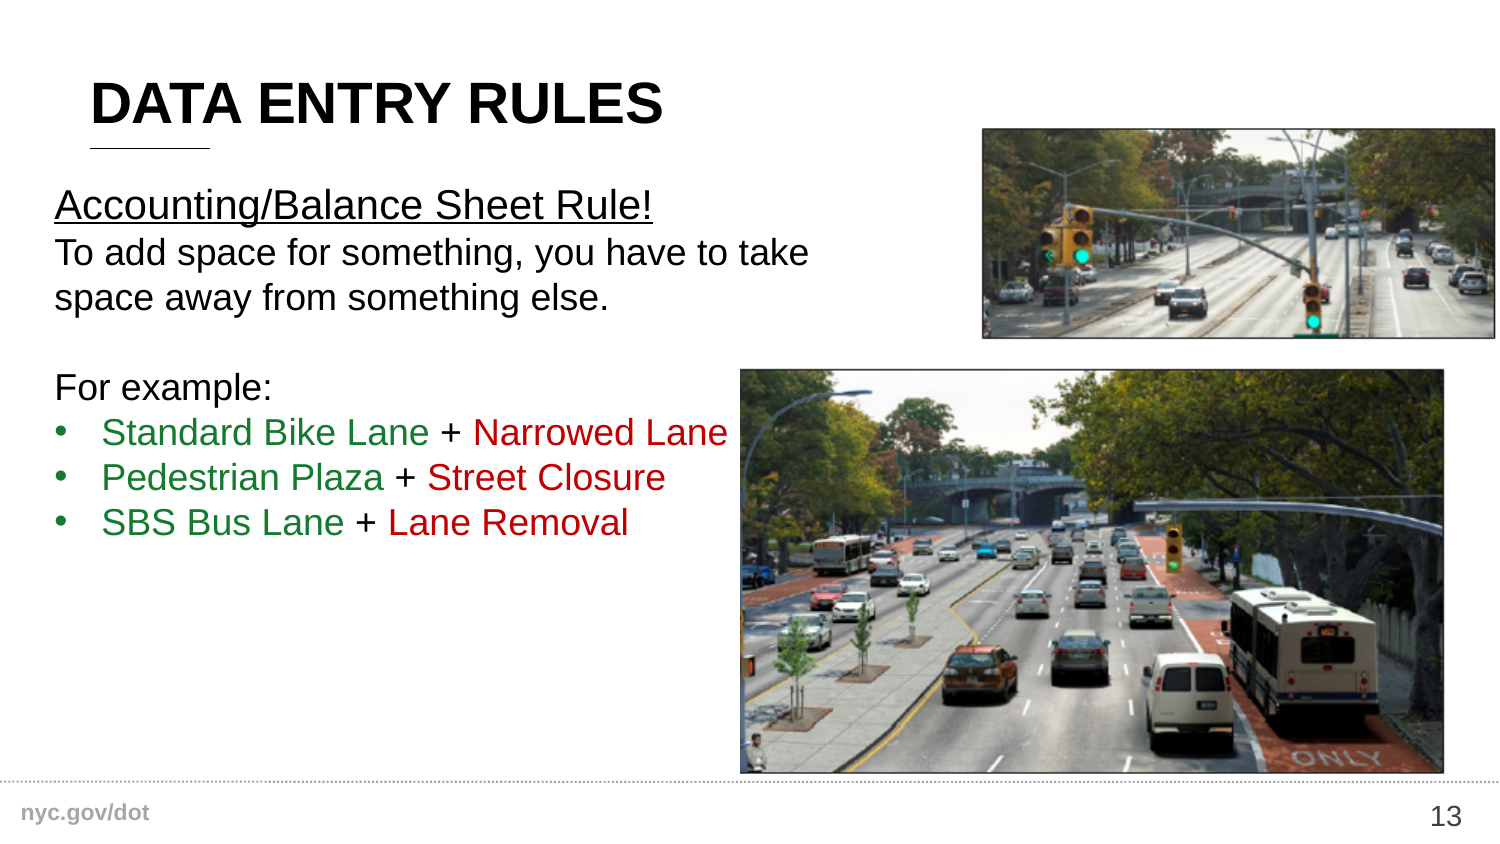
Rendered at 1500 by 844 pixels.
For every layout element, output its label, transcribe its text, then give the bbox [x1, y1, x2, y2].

slide_number 13 [1127, 790, 1478, 836]
title Data Entry Rules [75, 54, 1425, 145]
text_box Accounting/Balance Sheet Rule! To add space for something, you have to take space away from something else. For example: Standard Bike Lane + Narrowed Lane Pedestrian Plaza + Street Closure SBS Bus Lane + Lane Removal [39, 170, 735, 551]
picture [740, 124, 1500, 778]
